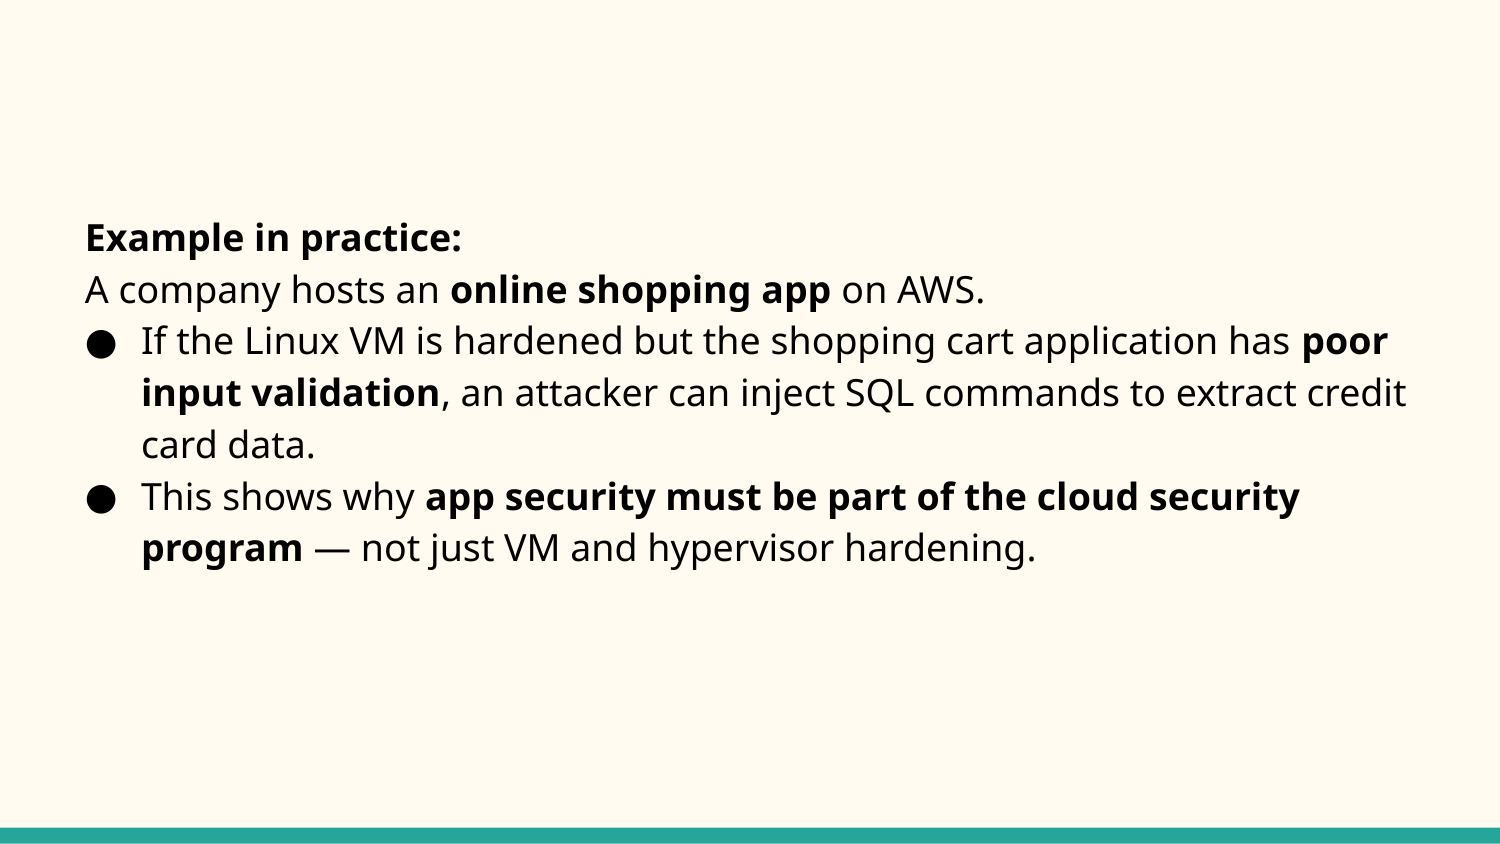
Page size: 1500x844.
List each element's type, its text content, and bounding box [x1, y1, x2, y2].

list Example in practice: A company hosts an online shopping app on AWS. If the Linux VM is hardened but the shopping cart application has poor input validation, an attacker can inject SQL commands to extract credit card data. This shows why app security must be part of the cloud security program — not just VM and hypervisor hardening. [51, 192, 1449, 750]
